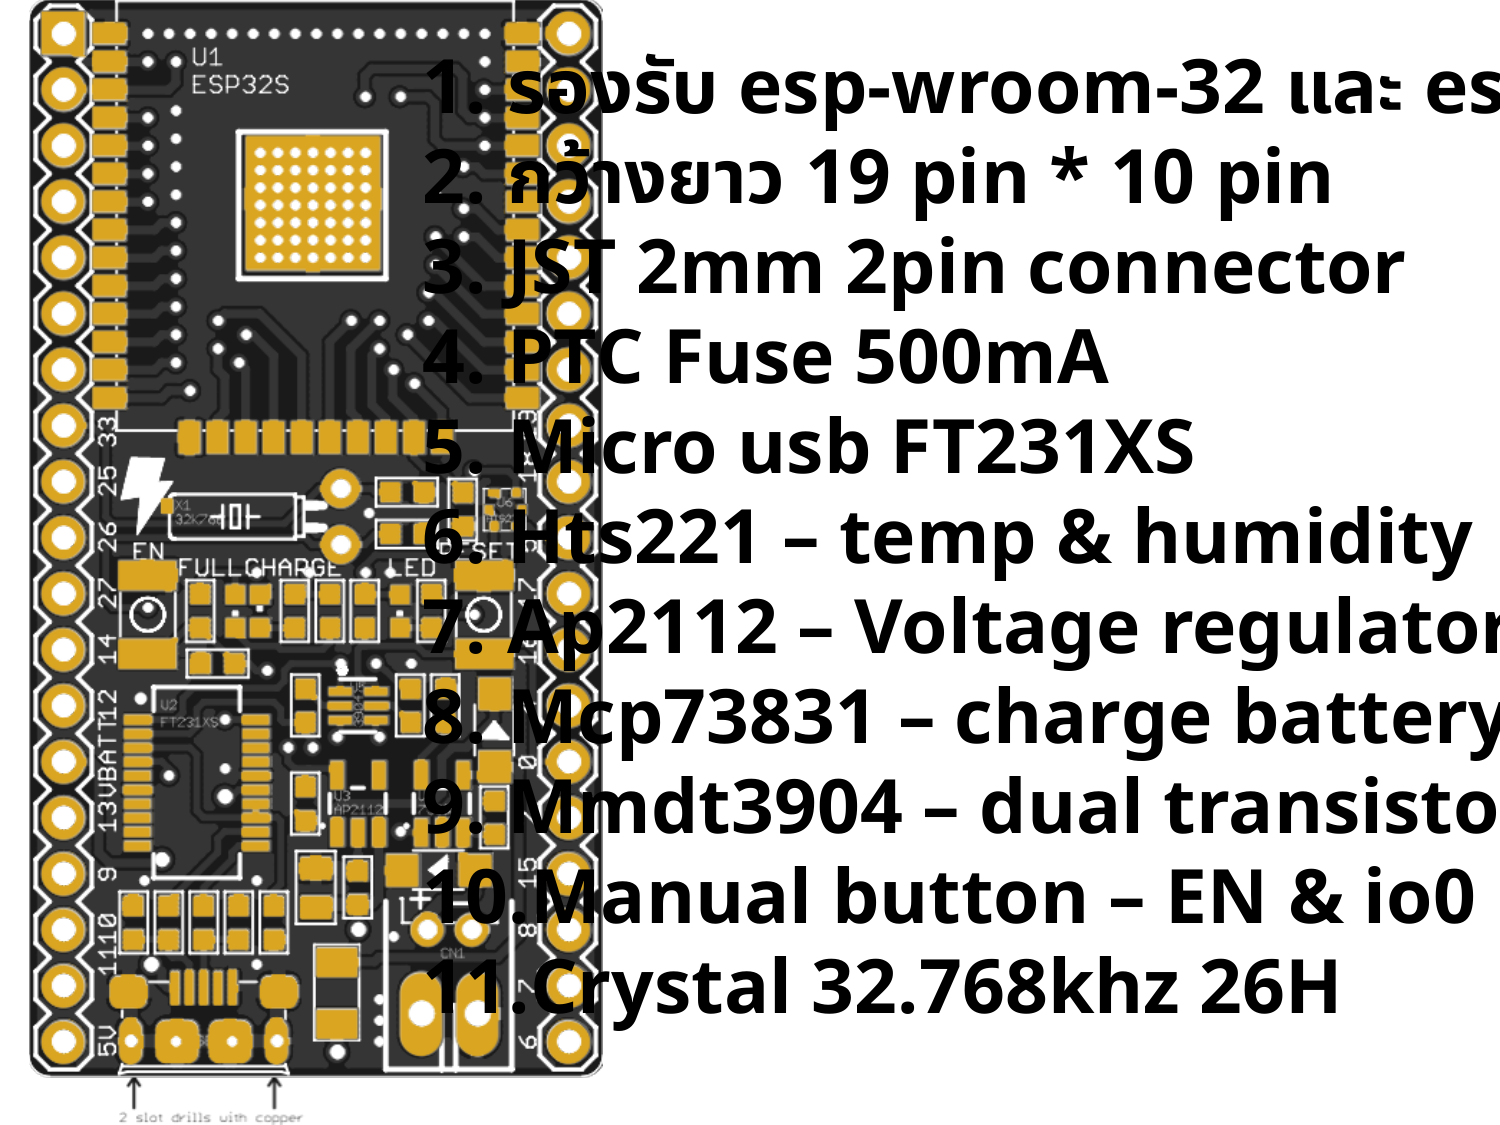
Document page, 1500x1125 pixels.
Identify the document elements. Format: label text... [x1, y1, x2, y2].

picture [29, 0, 603, 1125]
text_box รองรับ esp-wroom-32 และ esp-32s กว้างยาว 19 pin * 10 pin JST 2mm 2pin connector PTC Fuse 500mA Micro usb FT231XS Hts221 – temp & humidity Ap2112 – Voltage regulator Mcp73831 – charge battery Mmdt3904 – dual transistor Manual button – EN & io0 Crystal 32.768khz 26H [608, 30, 1500, 1036]
